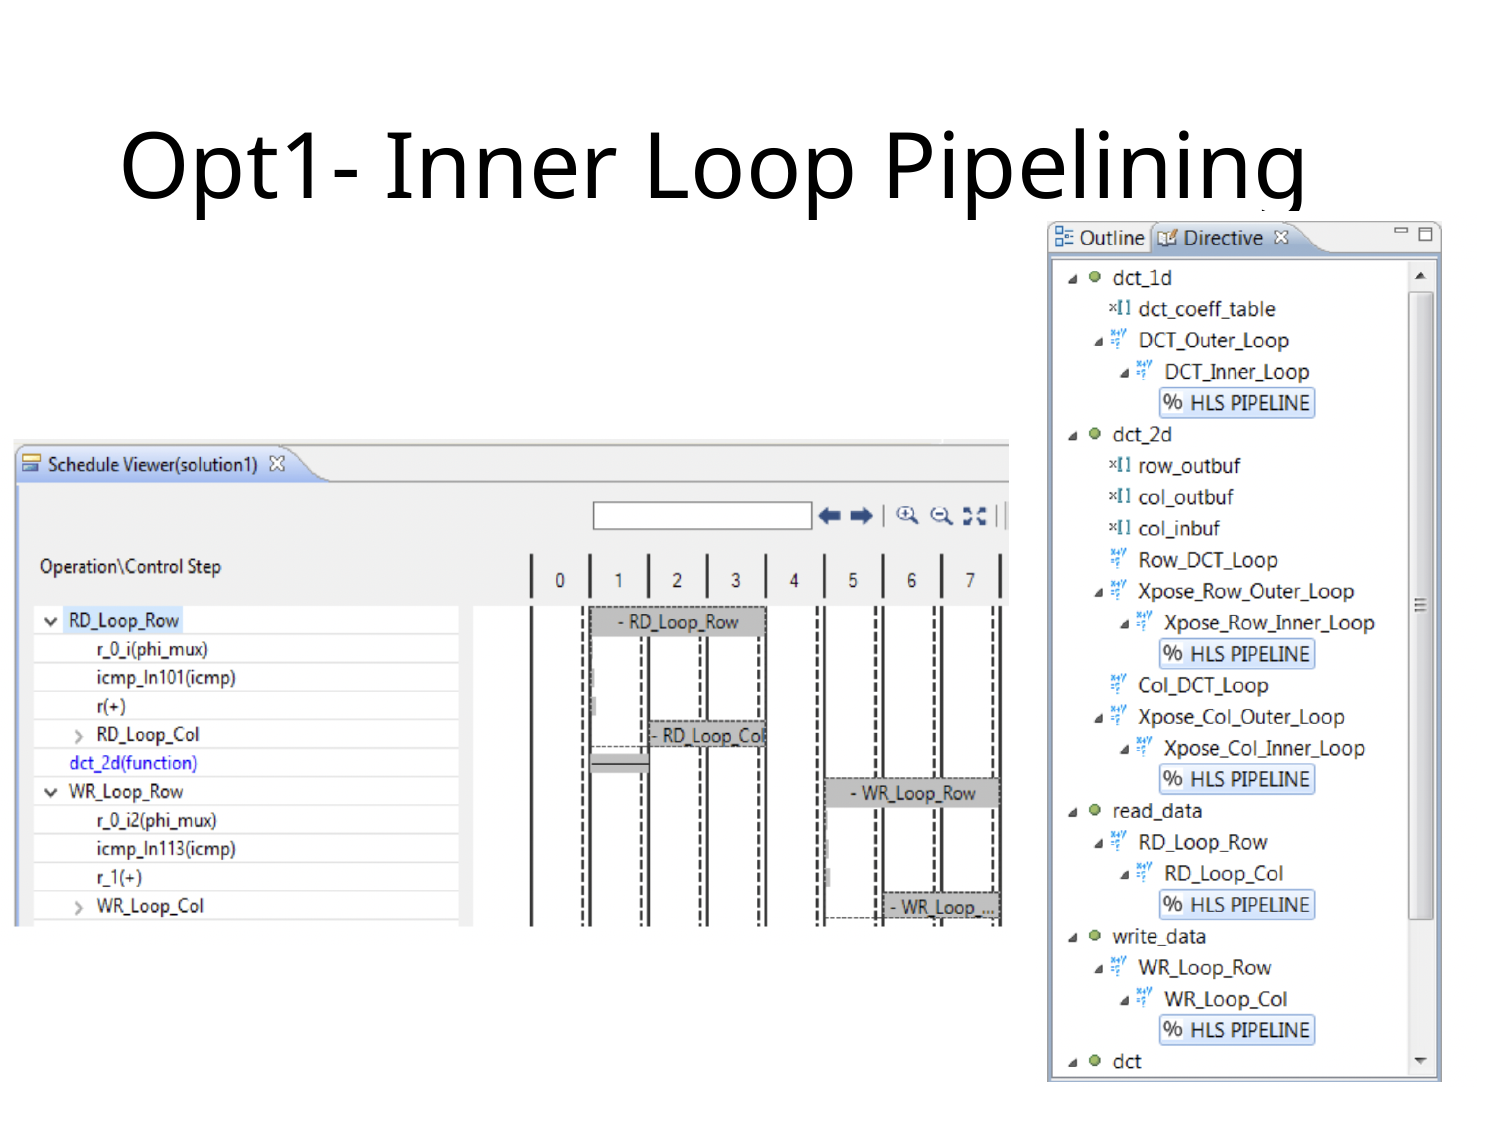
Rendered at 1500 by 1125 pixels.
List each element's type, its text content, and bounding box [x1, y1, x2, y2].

title Opt1- Inner Loop Pipelining [103, 59, 1397, 278]
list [0, 434, 1011, 945]
picture [1035, 211, 1477, 1087]
